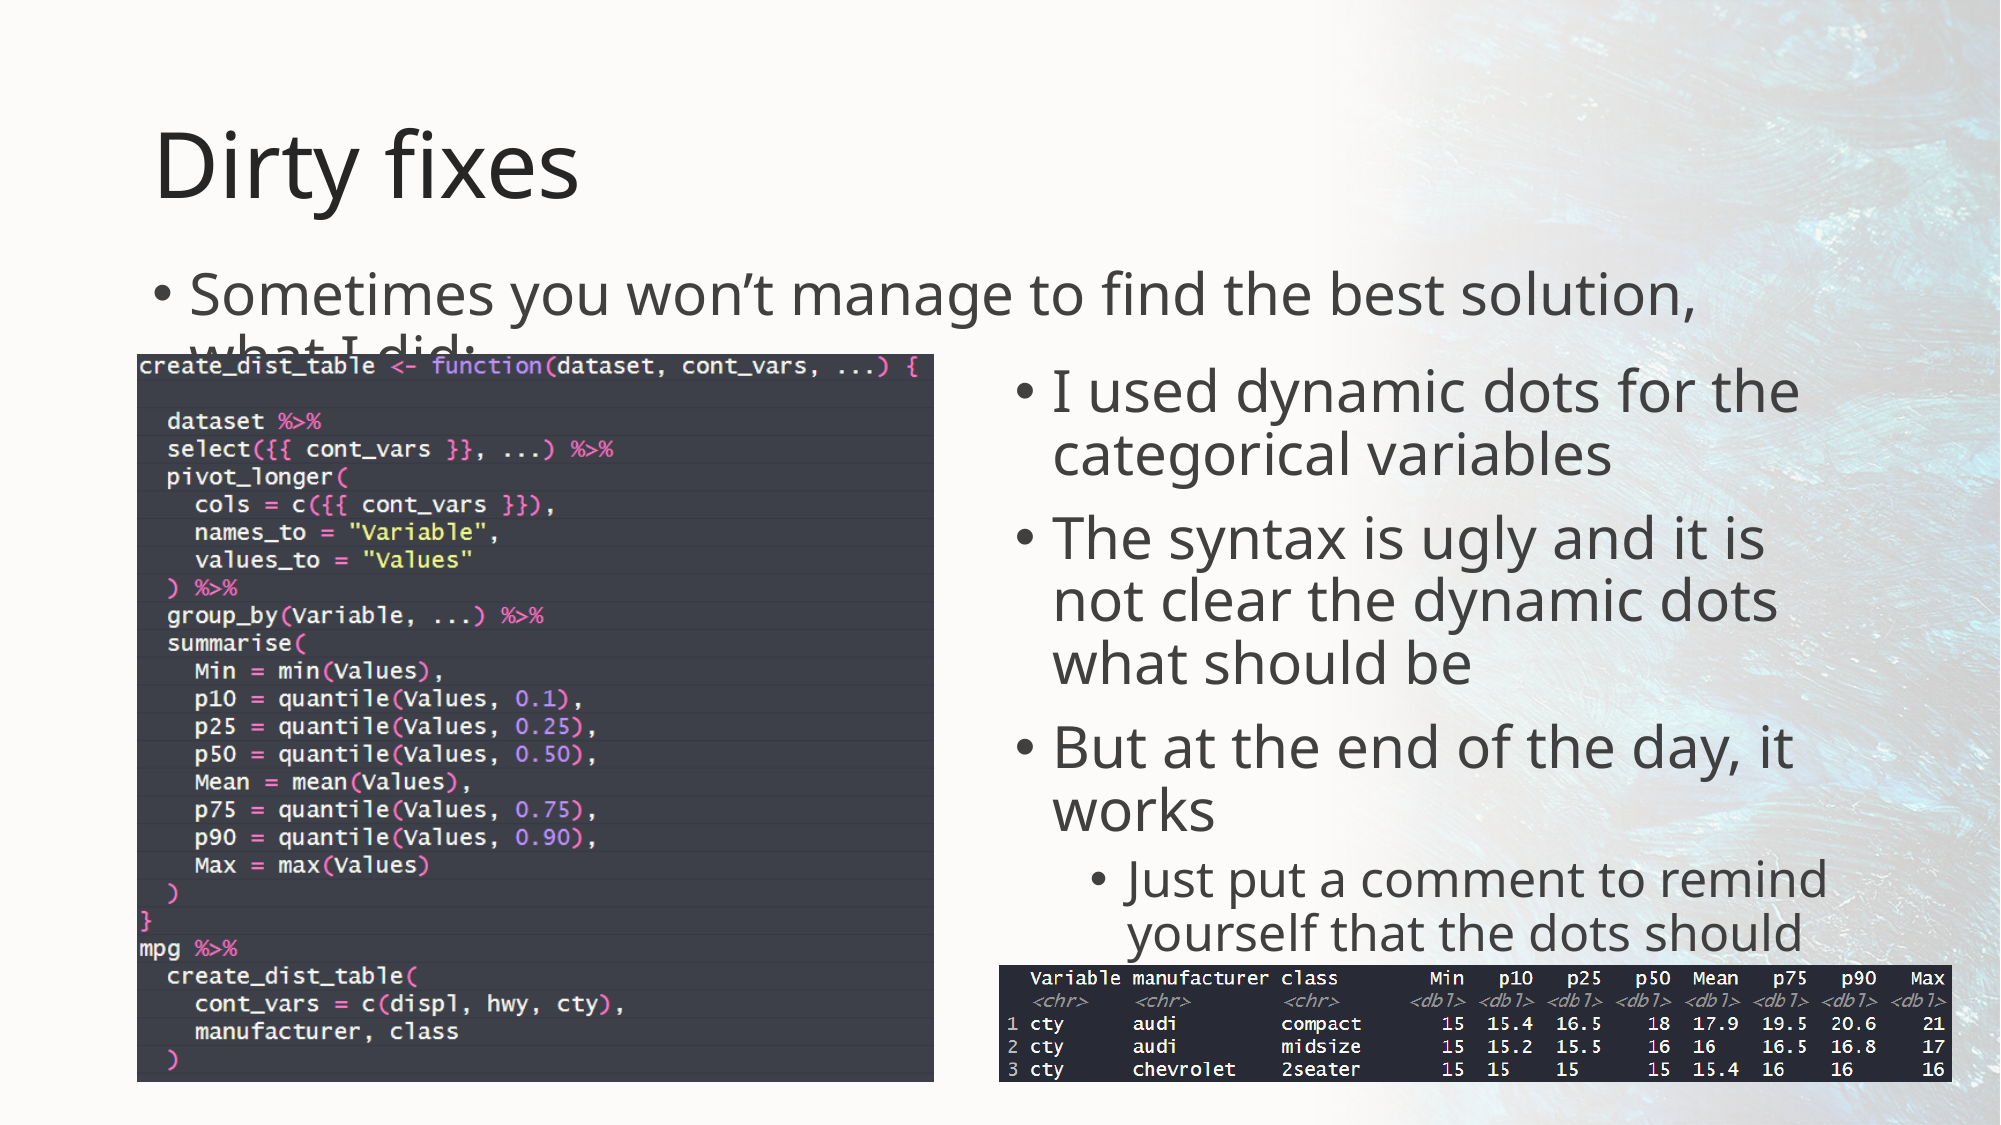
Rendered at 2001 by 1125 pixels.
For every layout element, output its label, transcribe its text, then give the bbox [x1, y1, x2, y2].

picture [136, 354, 935, 1083]
title Dirty fixes [137, 59, 1286, 257]
picture [999, 0, 2000, 1125]
text_box I used dynamic dots for the categorical variables The syntax is ugly and it is not clear the dynamic dots what should be But at the end of the day, it works Just put a comment to remind yourself that the dots should be used for categorical variables [999, 354, 1286, 964]
list Sometimes you won’t manage to find the best solution, what I did: [137, 257, 1286, 1125]
